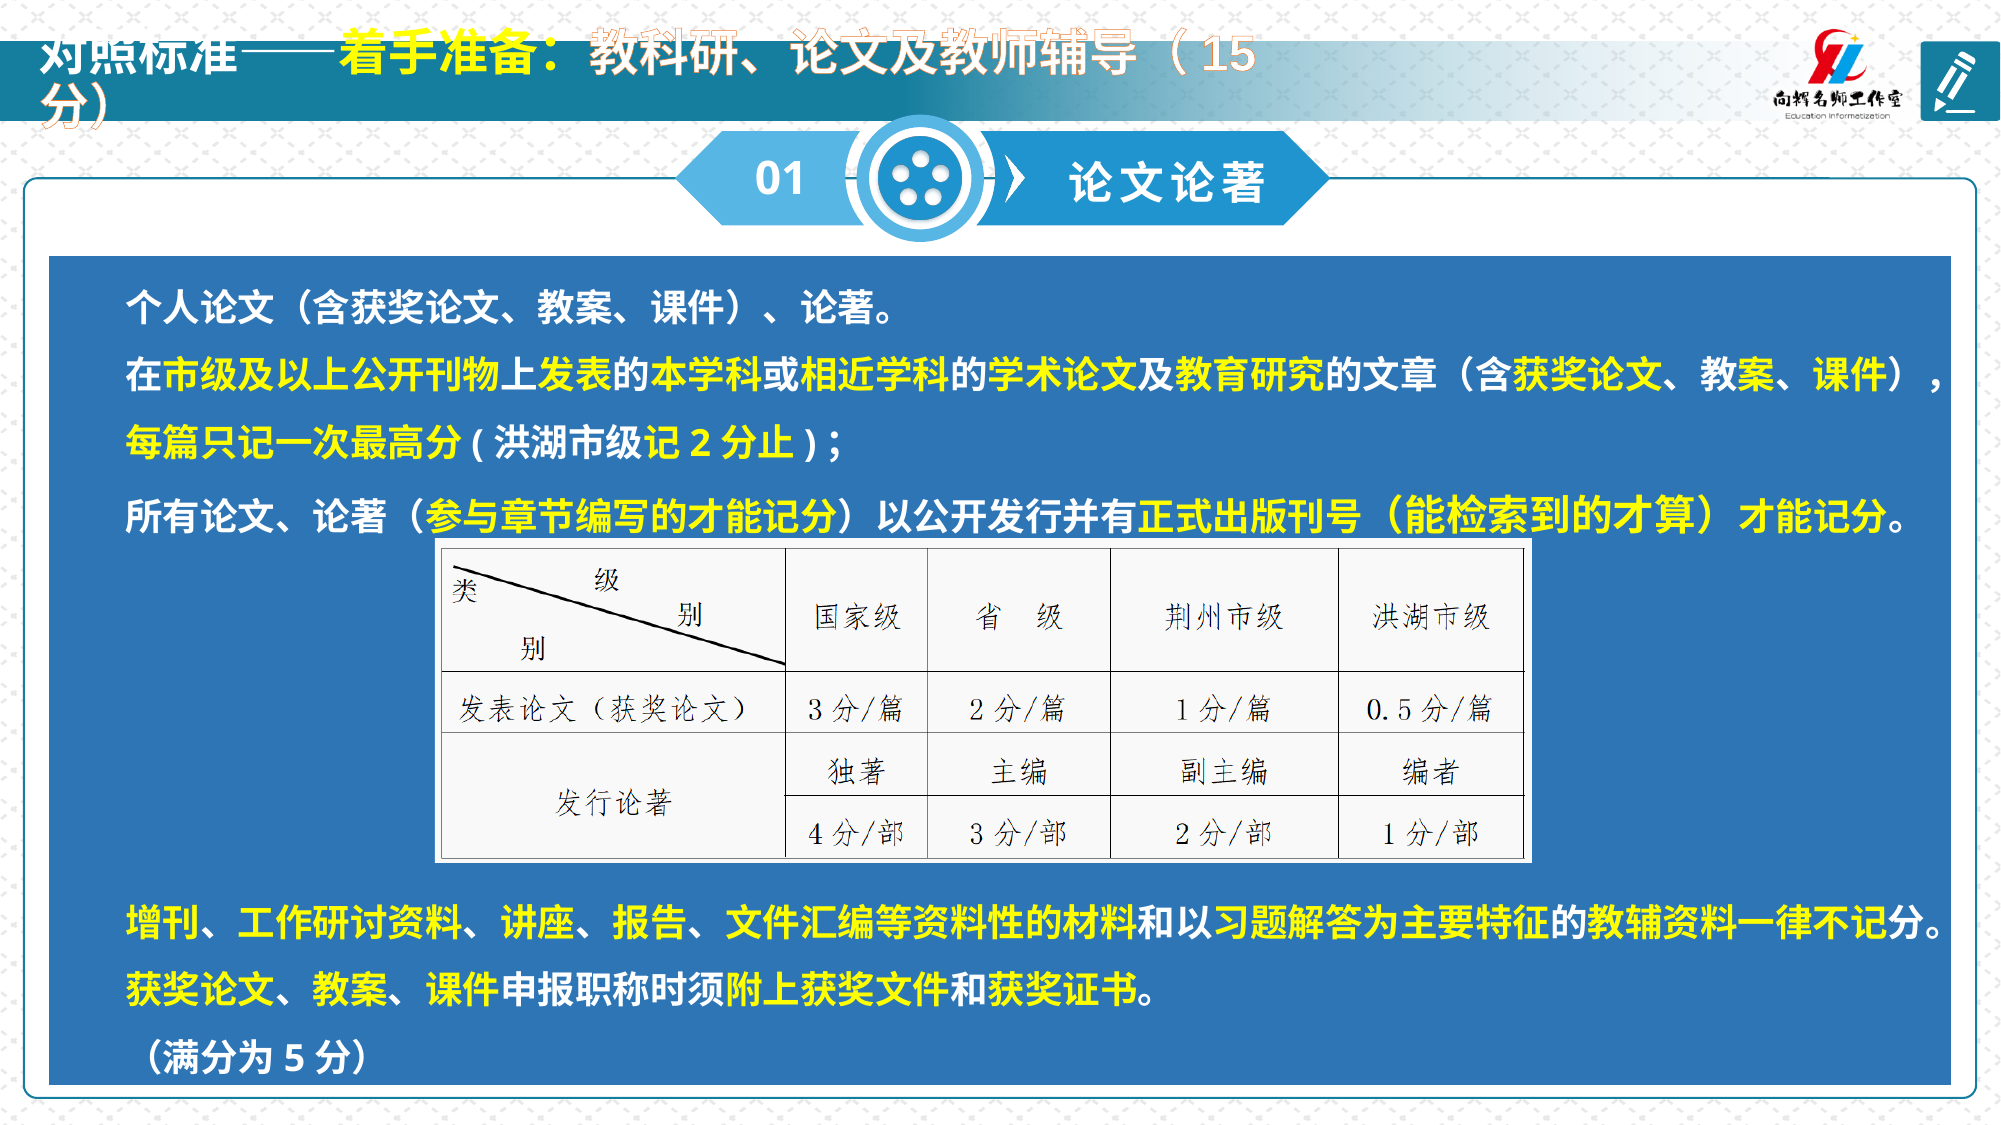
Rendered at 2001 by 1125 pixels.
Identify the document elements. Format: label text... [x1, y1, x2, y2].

picture [1763, 0, 1911, 148]
title 对照标准——着手准备：教科研、论文及教师辅导（15分） [23, 46, 1361, 117]
picture [434, 538, 1532, 863]
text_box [674, 120, 1331, 236]
text_box 个人论文（含获奖论文、教案、课件）、论著。 在市级及以上公开刊物上发表的本学科或相近学科的学术论文及教育研究的文章（含获奖论文、教案、课件）， 每篇只记一次最高分(洪湖市级记2分止)； 所有论文、论著（参与章节编写的才能记分）以公开发行并有正式出版刊号（能检索到的才算）才能记分。 增刊、工作研讨资料、讲座、报告、文件汇编等资料性的材料和以习题解答为主要特征的教辅资料一律不记分。 获奖论文、教案、课件申报职称时须附上获奖文件和获奖证书。 （满分为5分） [46, 252, 1954, 1088]
